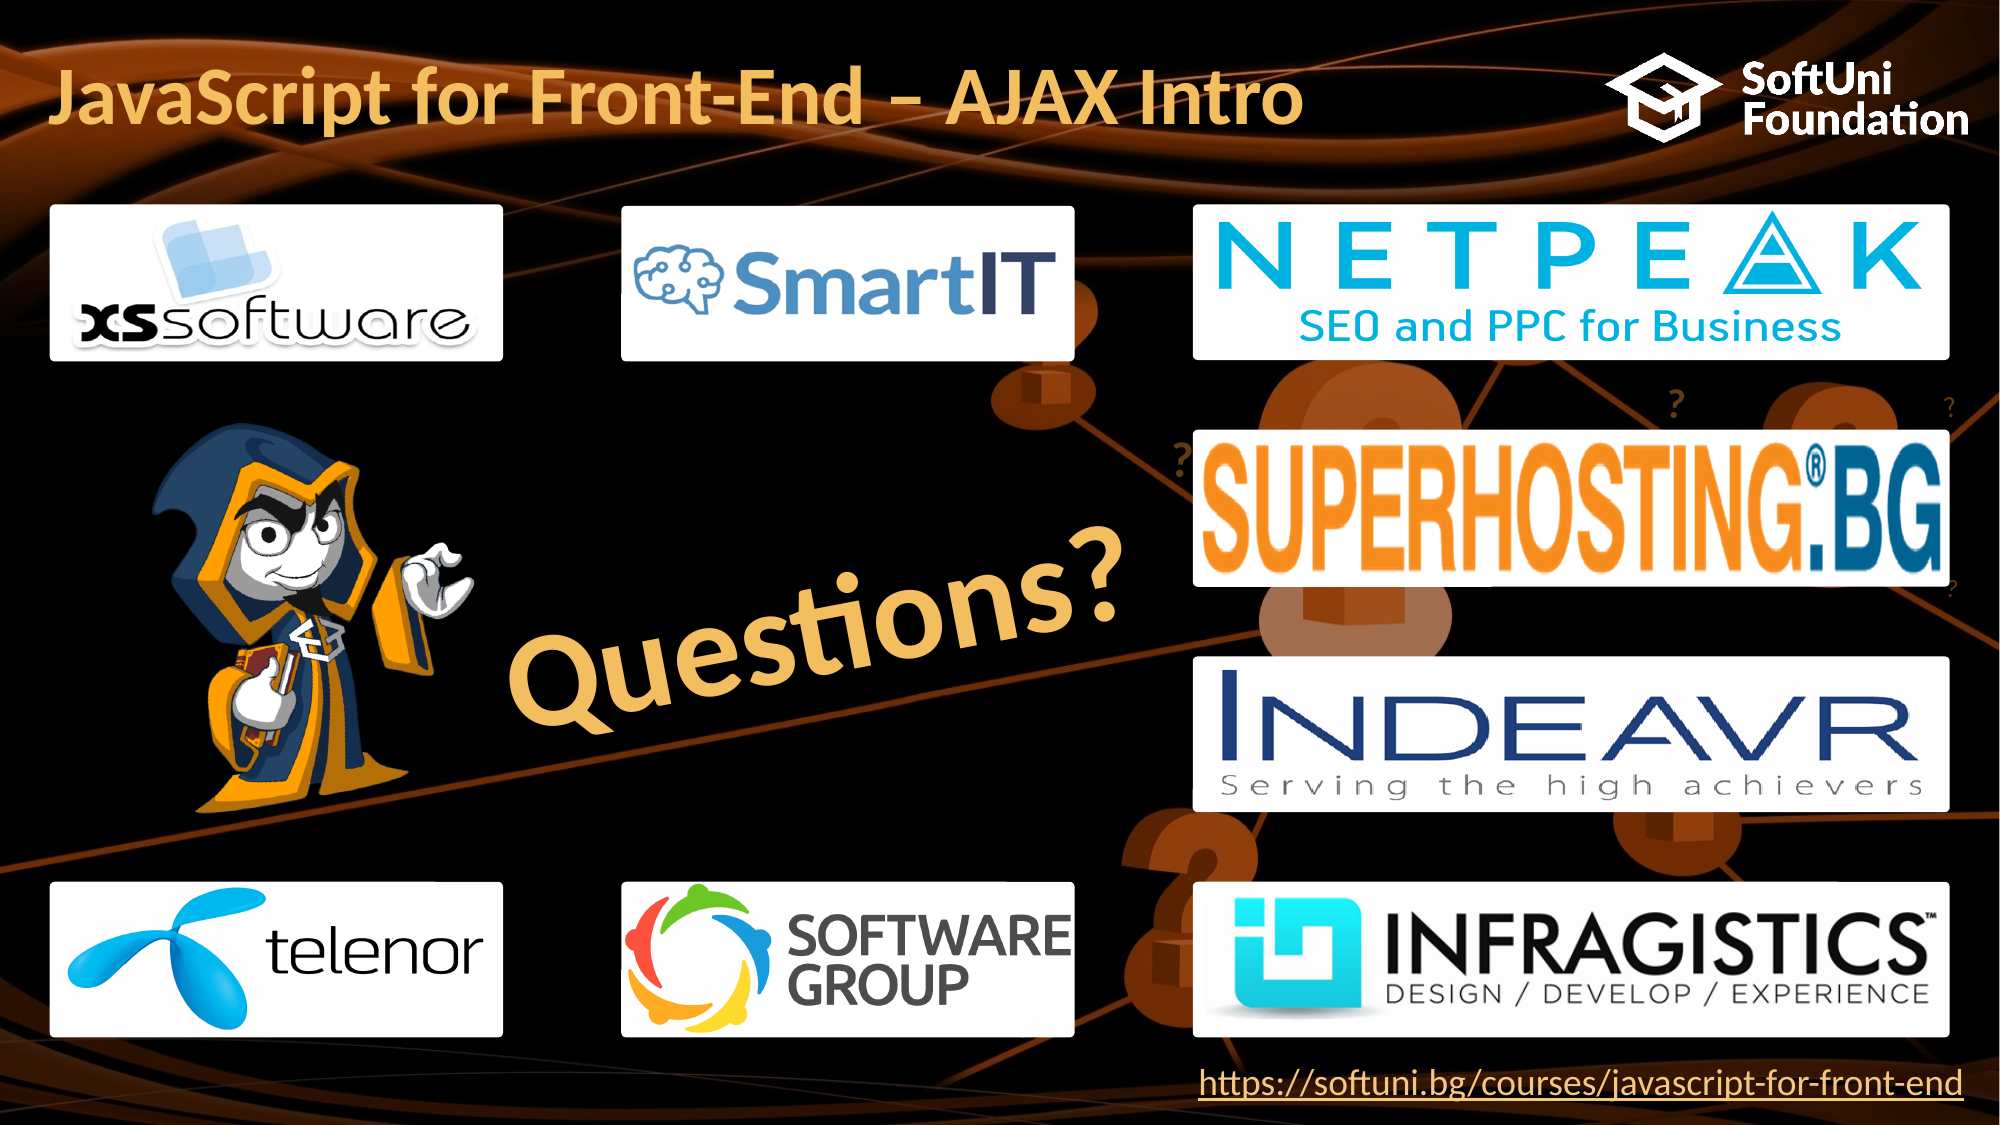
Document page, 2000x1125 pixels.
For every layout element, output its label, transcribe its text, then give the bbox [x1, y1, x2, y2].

picture [0, 0, 2000, 1125]
list https://softuni.bg/courses/javascript-for-front-end [250, 1050, 1971, 1108]
title JavaScript for Front-End – AJAX Intro [30, 6, 1602, 189]
